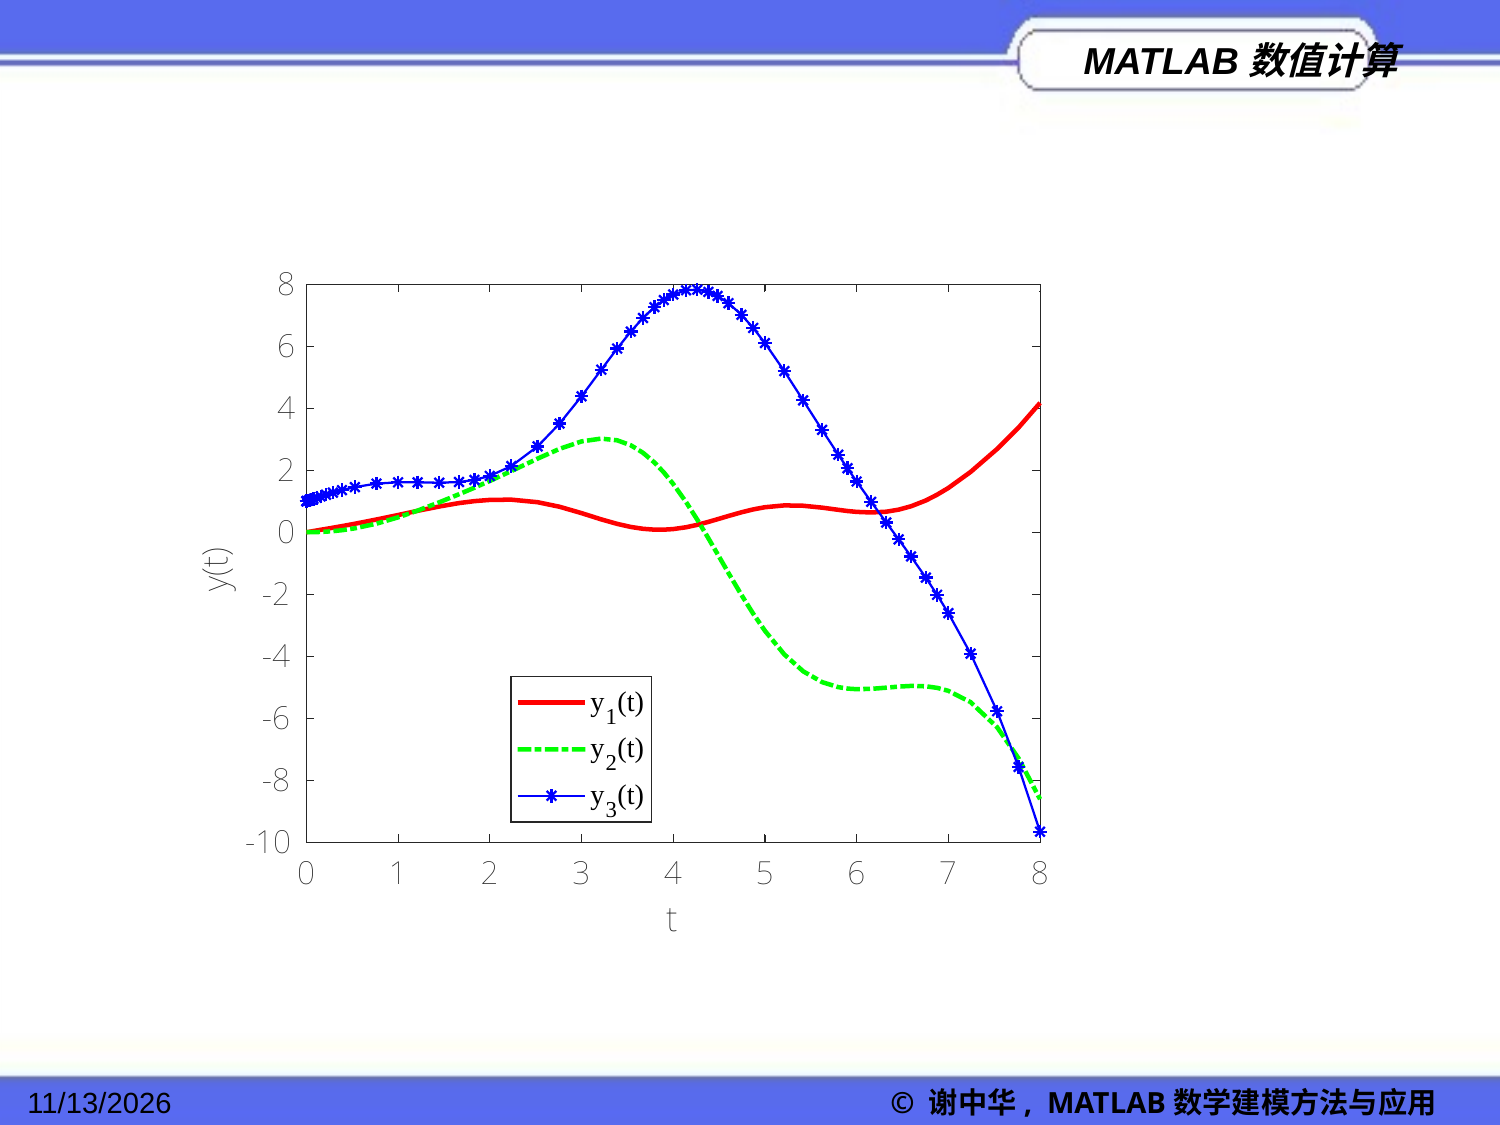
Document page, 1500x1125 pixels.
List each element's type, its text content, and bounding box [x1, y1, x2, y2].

picture [0, 0, 1500, 1125]
footer © 谢中华, MATLAB数学建模方法与应用 [844, 1079, 1483, 1123]
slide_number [12, 1079, 363, 1123]
